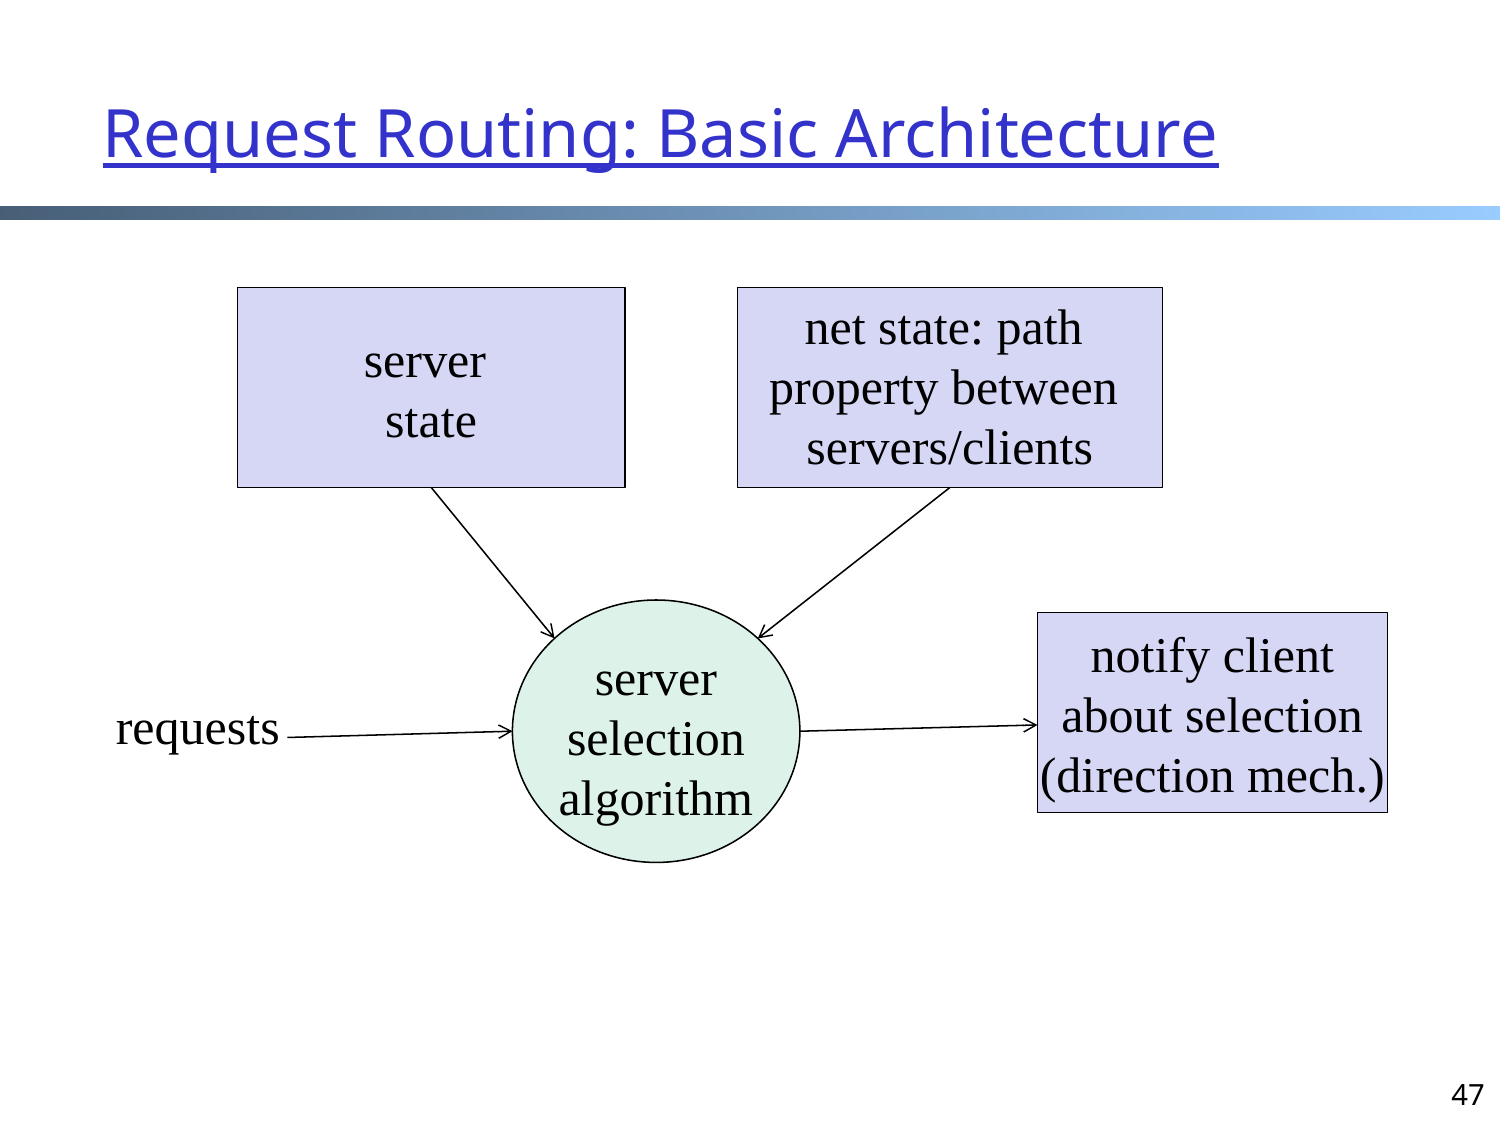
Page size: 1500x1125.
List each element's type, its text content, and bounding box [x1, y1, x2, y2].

text_box server selection algorithm [512, 600, 800, 863]
title Request Routing: Basic Architecture [87, 37, 1363, 225]
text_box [287, 730, 513, 738]
text_box notify client about selection (direction mech.) [1037, 612, 1388, 813]
text_box requests [101, 687, 295, 762]
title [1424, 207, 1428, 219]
text_box net state: path property between servers/clients [737, 287, 1163, 488]
slide_number 47 [1424, 1068, 1500, 1125]
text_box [430, 487, 555, 639]
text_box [757, 487, 951, 639]
text_box server state [237, 287, 625, 488]
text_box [799, 724, 1038, 732]
